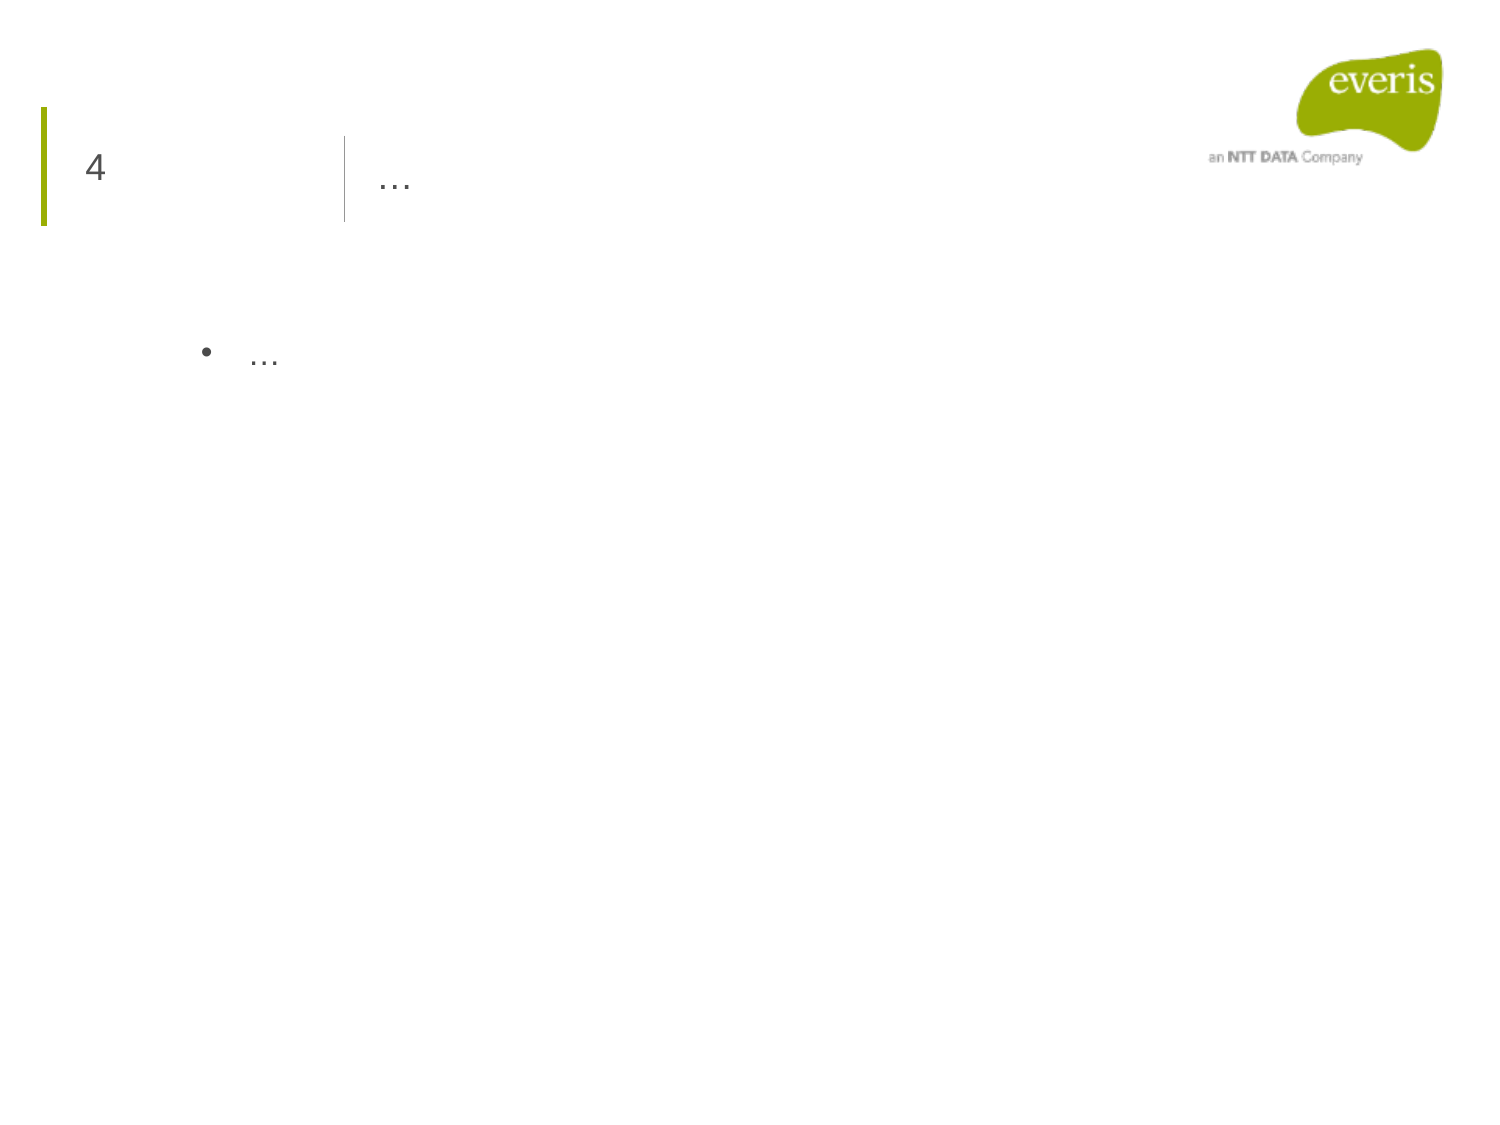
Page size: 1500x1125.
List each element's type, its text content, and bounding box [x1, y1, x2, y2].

list … [361, 149, 1079, 208]
picture [1199, 27, 1453, 186]
text_box … [36, 285, 1376, 380]
list 4 [70, 140, 306, 210]
